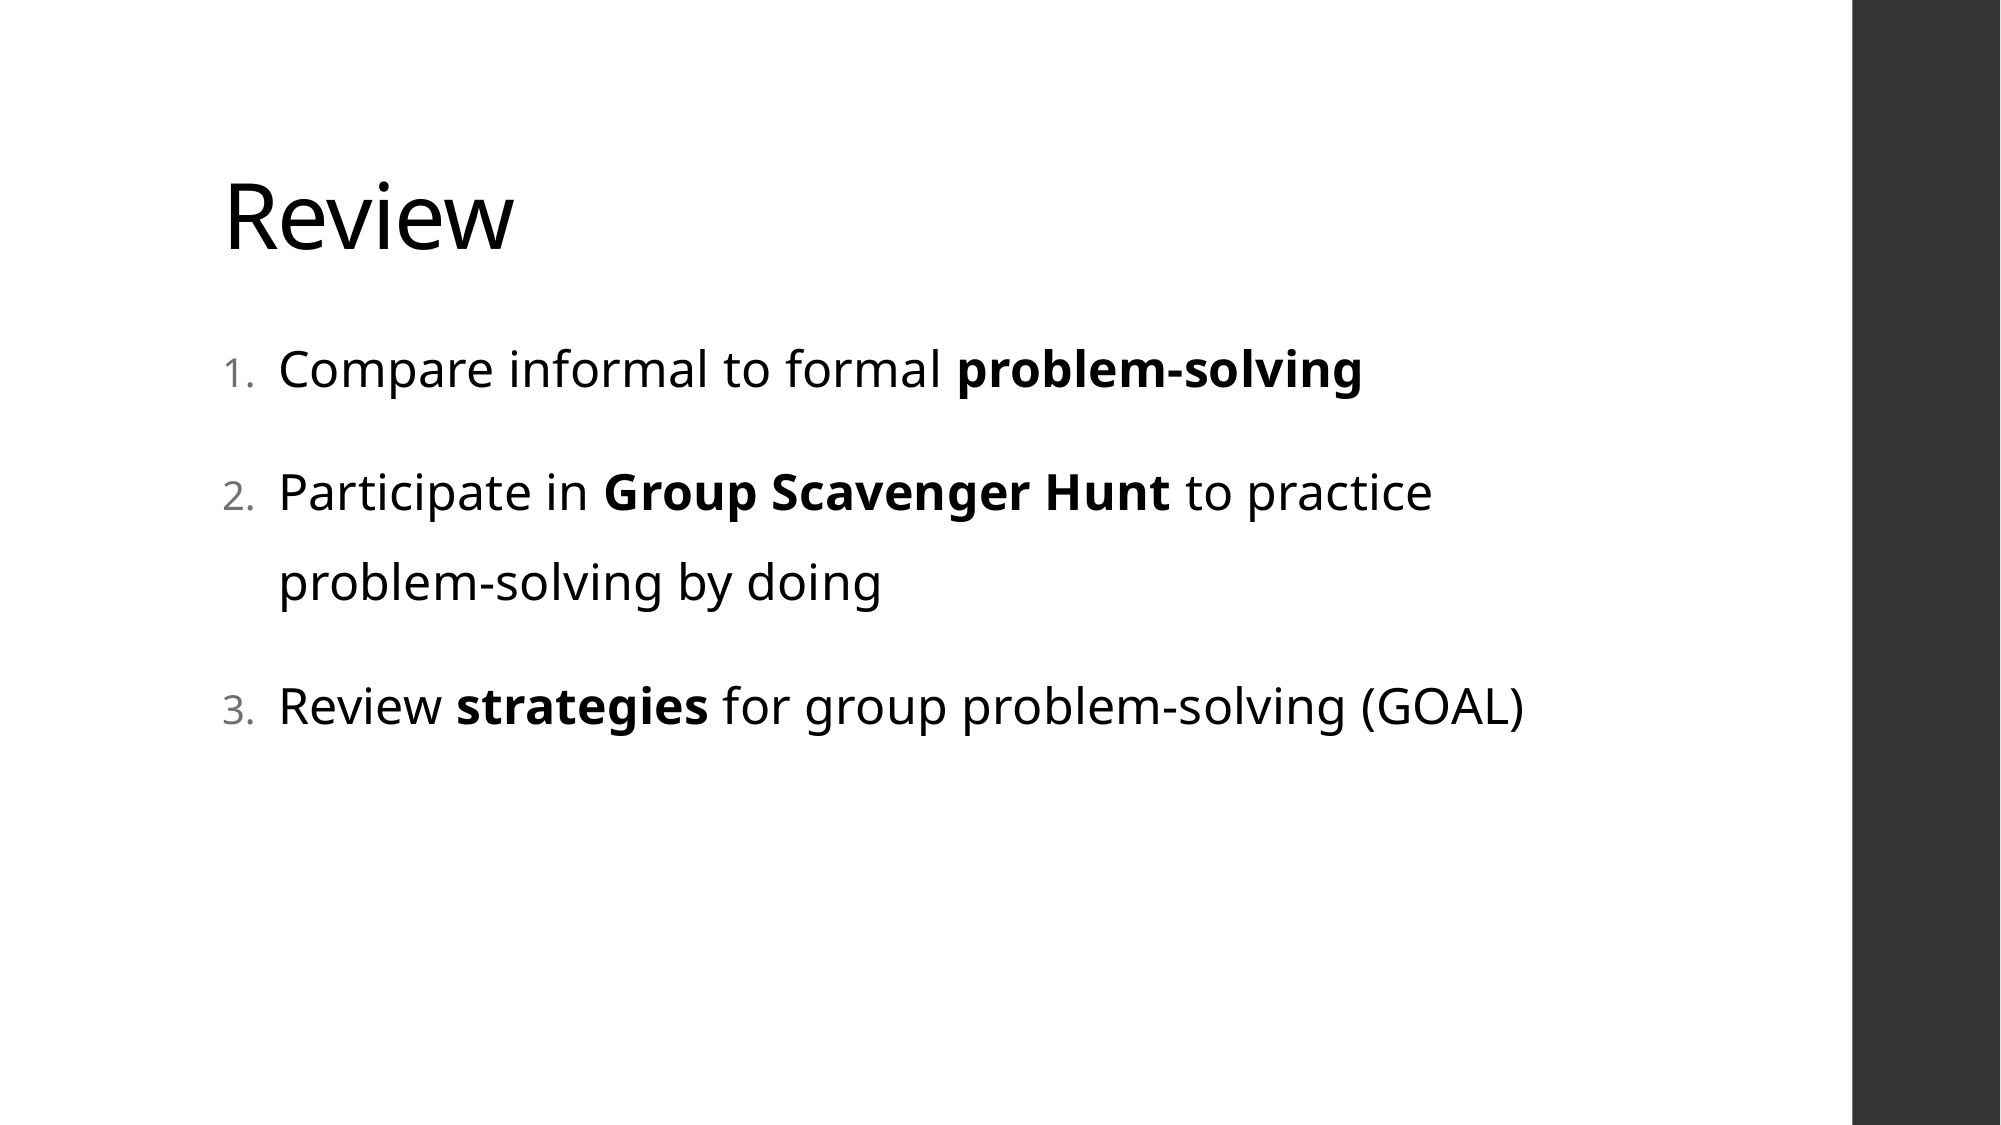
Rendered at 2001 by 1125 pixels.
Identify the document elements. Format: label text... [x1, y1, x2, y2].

list Compare informal to formal problem-solving Participate in Group Scavenger Hunt to practice problem-solving by doing Review strategies for group problem-solving (GOAL) [206, 299, 1673, 1014]
title Review [206, 60, 1797, 278]
